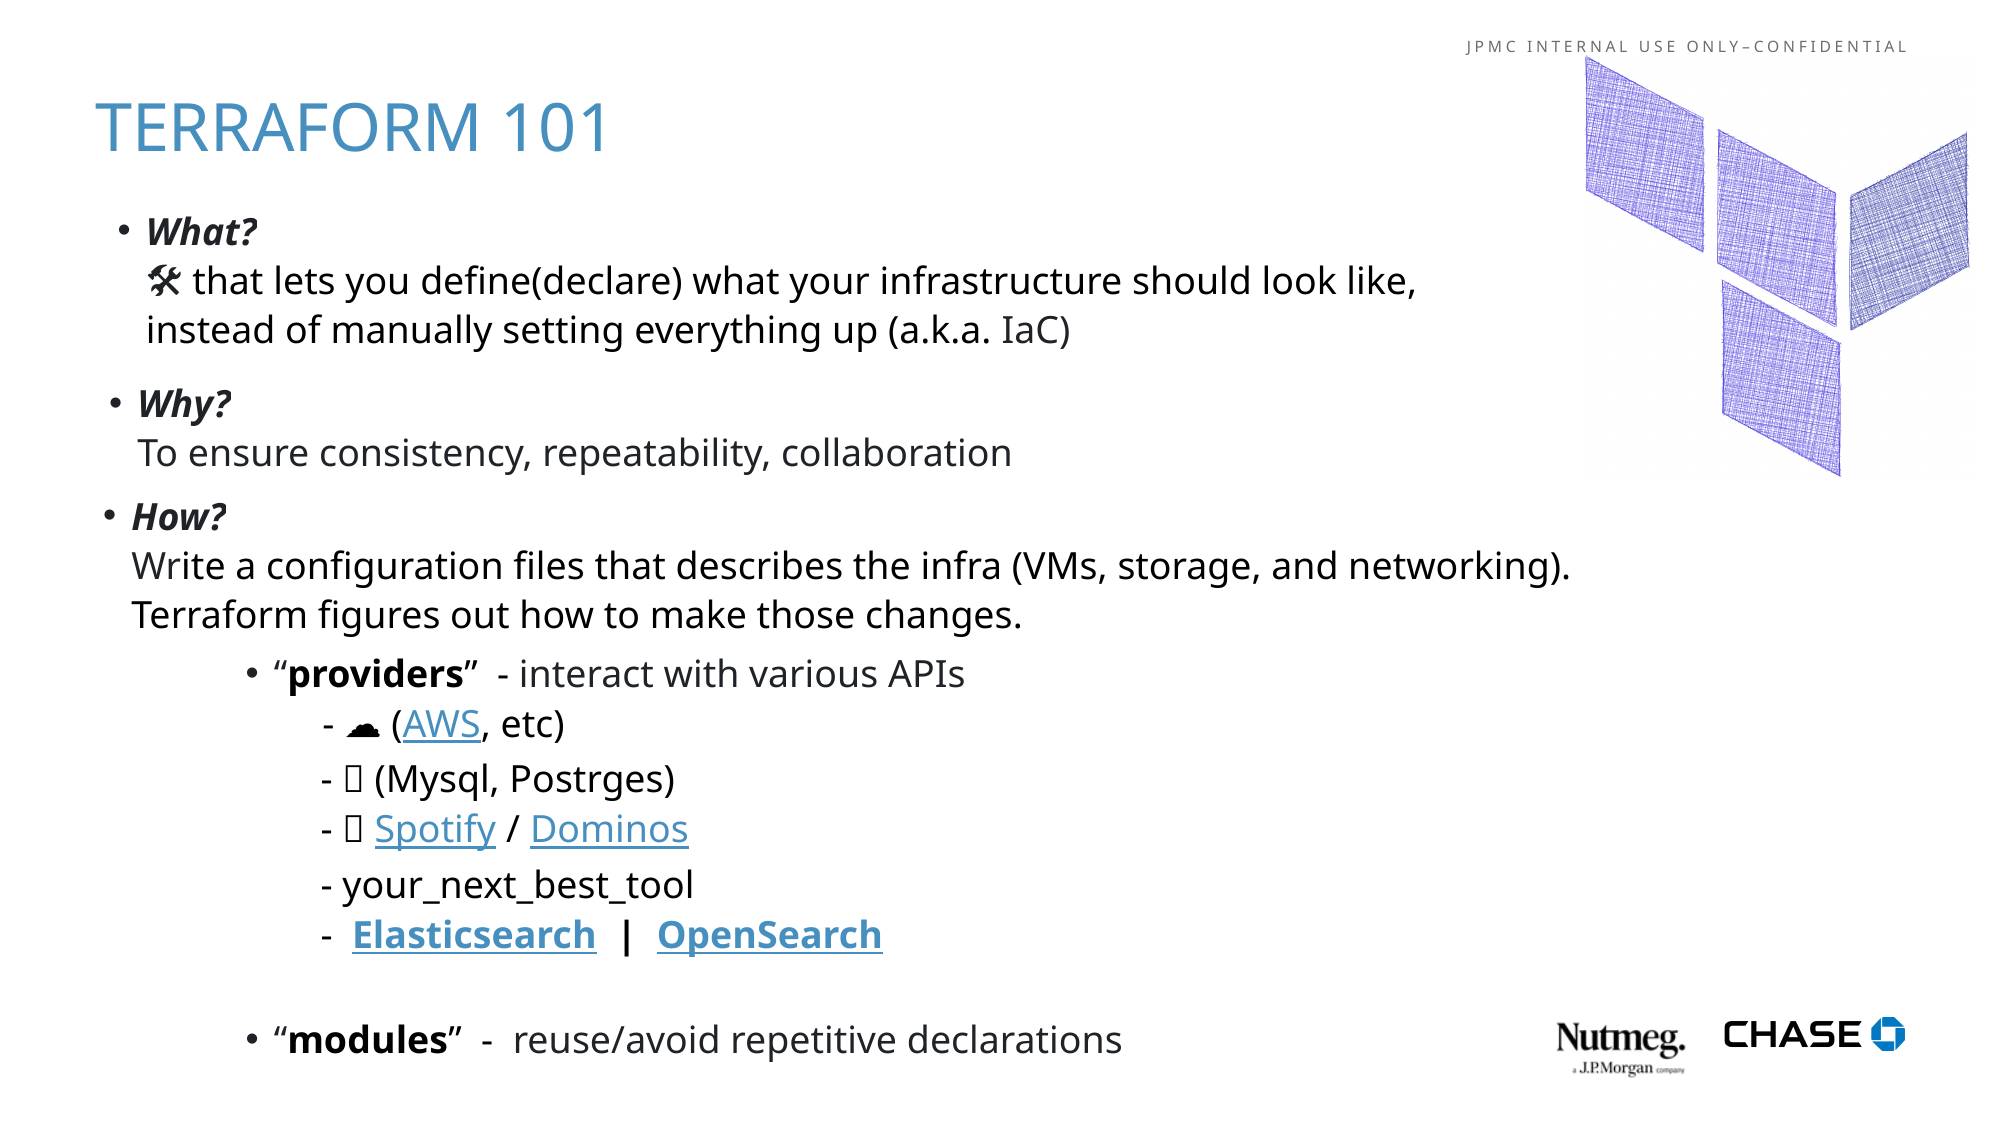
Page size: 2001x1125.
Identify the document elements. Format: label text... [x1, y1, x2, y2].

text_box Why? To ensure consistency, repeatability, collaboration [94, 367, 1029, 480]
text_box “providers” - interact with various APIs - ☁️ (AWS, etc) - 🫙 (Mysql, Postrges) - 🤓 Spotify / Dominos - your_next_best_tool - Elasticsearch | OpenSearch “modules” - reuse/avoid repetitive declarations [155, 637, 1139, 1069]
picture [1535, 1008, 1700, 1088]
text_box What? 🛠️ that lets you define(declare) what your infrastructure should look like, instead of manually setting everything up (a.k.a. IaC) [102, 195, 1444, 359]
text_box How? Write a configuration files that describes the infra (VMs, storage, and networking). Terraform figures out how to make those changes. [88, 480, 1588, 644]
title TERRAFORM 101 [95, 66, 1576, 165]
picture [1581, 52, 1973, 481]
